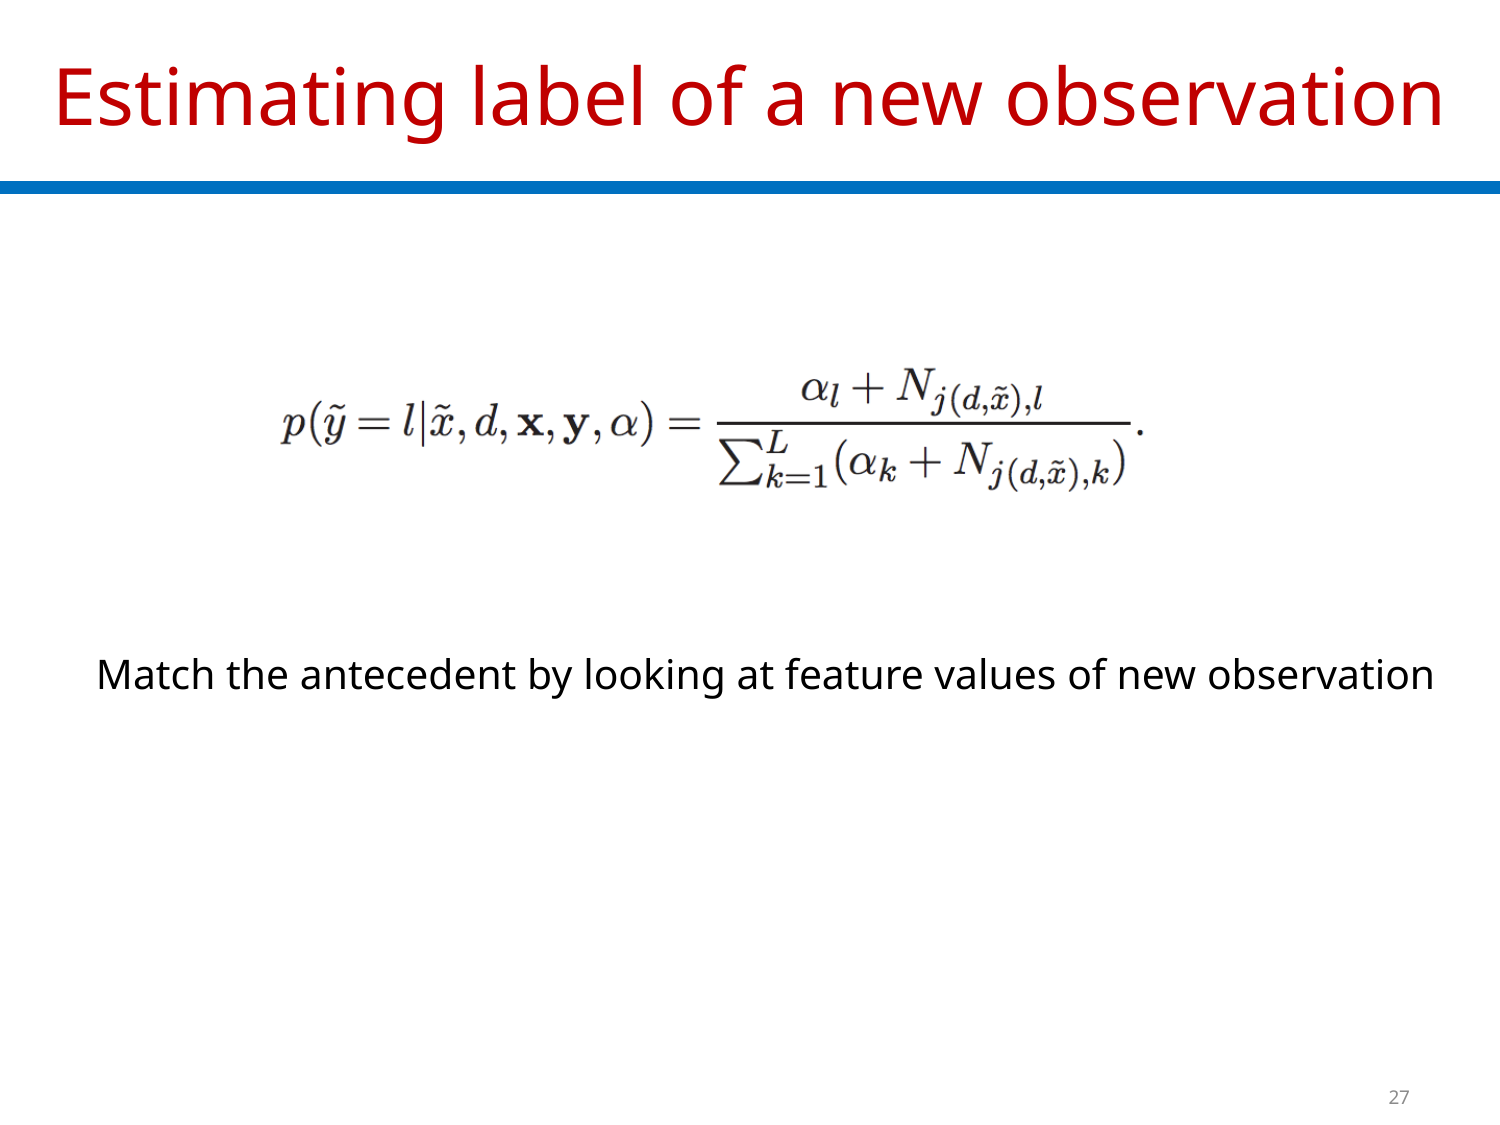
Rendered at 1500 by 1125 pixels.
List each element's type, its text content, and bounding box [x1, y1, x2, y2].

title Estimating label of a new observation [0, 0, 1500, 188]
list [224, 305, 1188, 524]
text_box Match the antecedent by looking at feature values of new observation [81, 641, 1453, 706]
slide_number 27 [1074, 1085, 1425, 1112]
